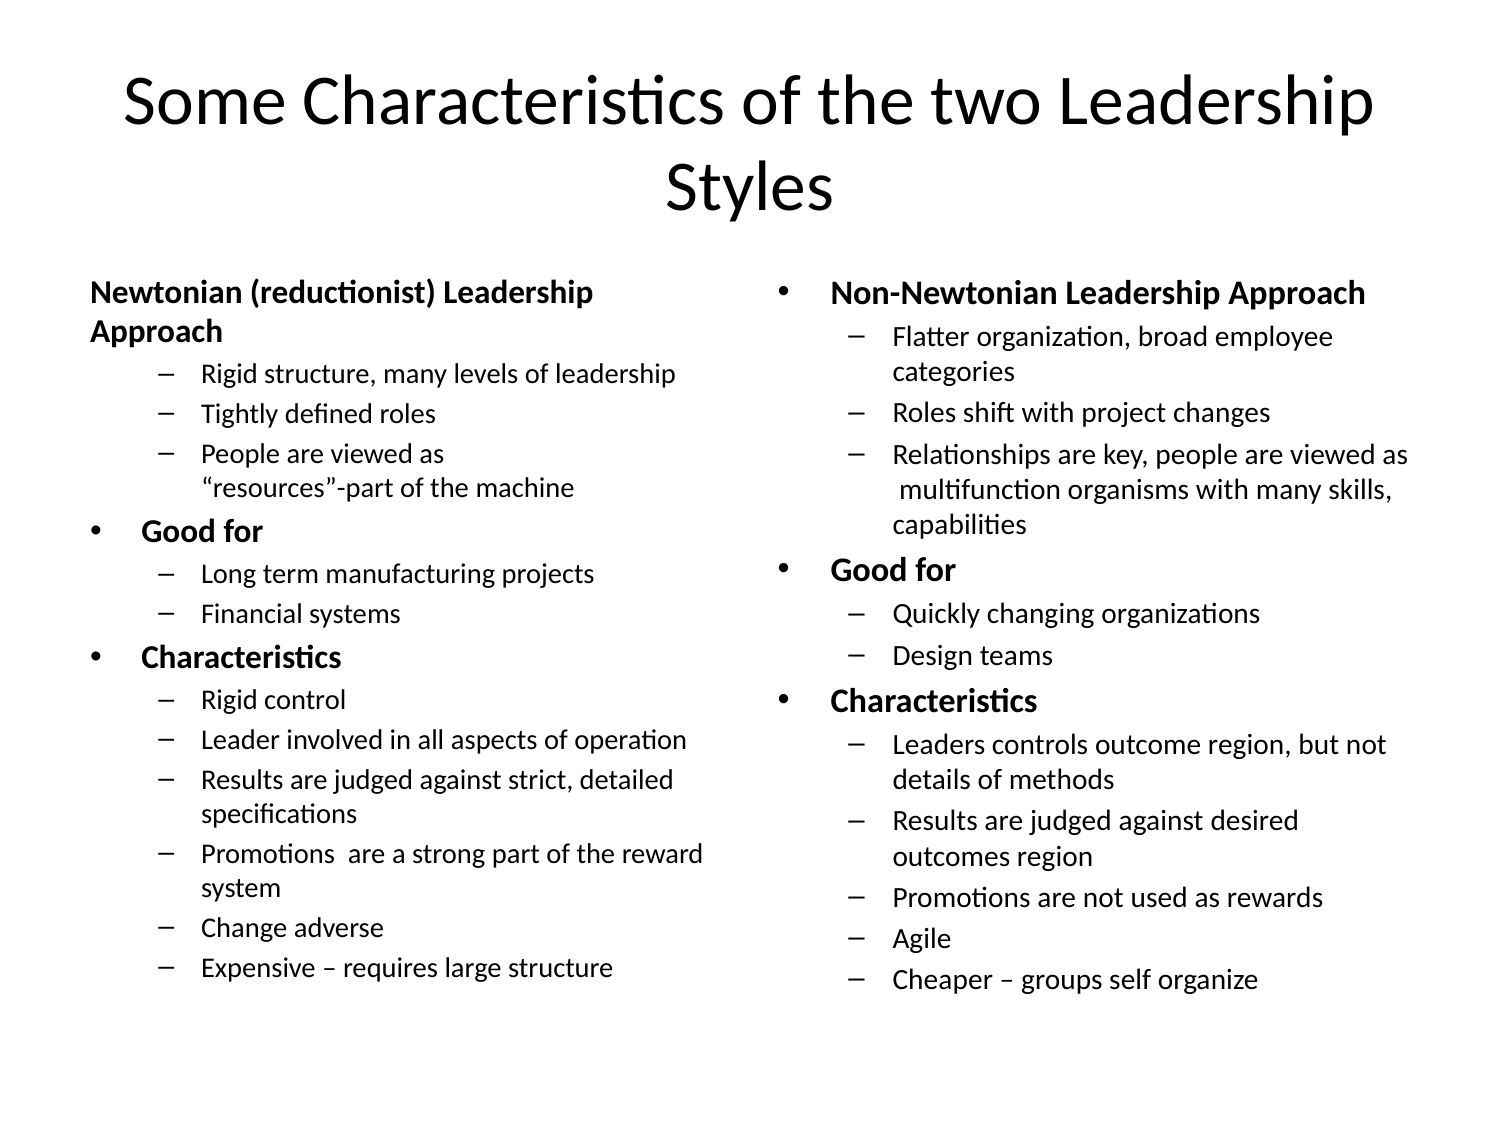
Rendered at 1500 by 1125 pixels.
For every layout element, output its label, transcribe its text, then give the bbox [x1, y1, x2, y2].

title Some Characteristics of the two Leadership Styles [74, 44, 1426, 233]
list Newtonian (reductionist) Leadership Approach Rigid structure, many levels of leadership Tightly defined roles People are viewed as “resources”-part of the machine Good for Long term manufacturing projects Financial systems Characteristics Rigid control Leader involved in all aspects of operation Results are judged against strict, detailed specifications Promotions are a strong part of the reward system Change adverse Expensive – requires large structure [74, 262, 738, 1006]
list Non-Newtonian Leadership Approach Flatter organization, broad employee categories Roles shift with project changes Relationships are key, people are viewed as multifunction organisms with many skills, capabilities Good for Quickly changing organizations Design teams Characteristics Leaders controls outcome region, but not details of methods Results are judged against desired outcomes region Promotions are not used as rewards Agile Cheaper – groups self organize [762, 262, 1426, 1006]
